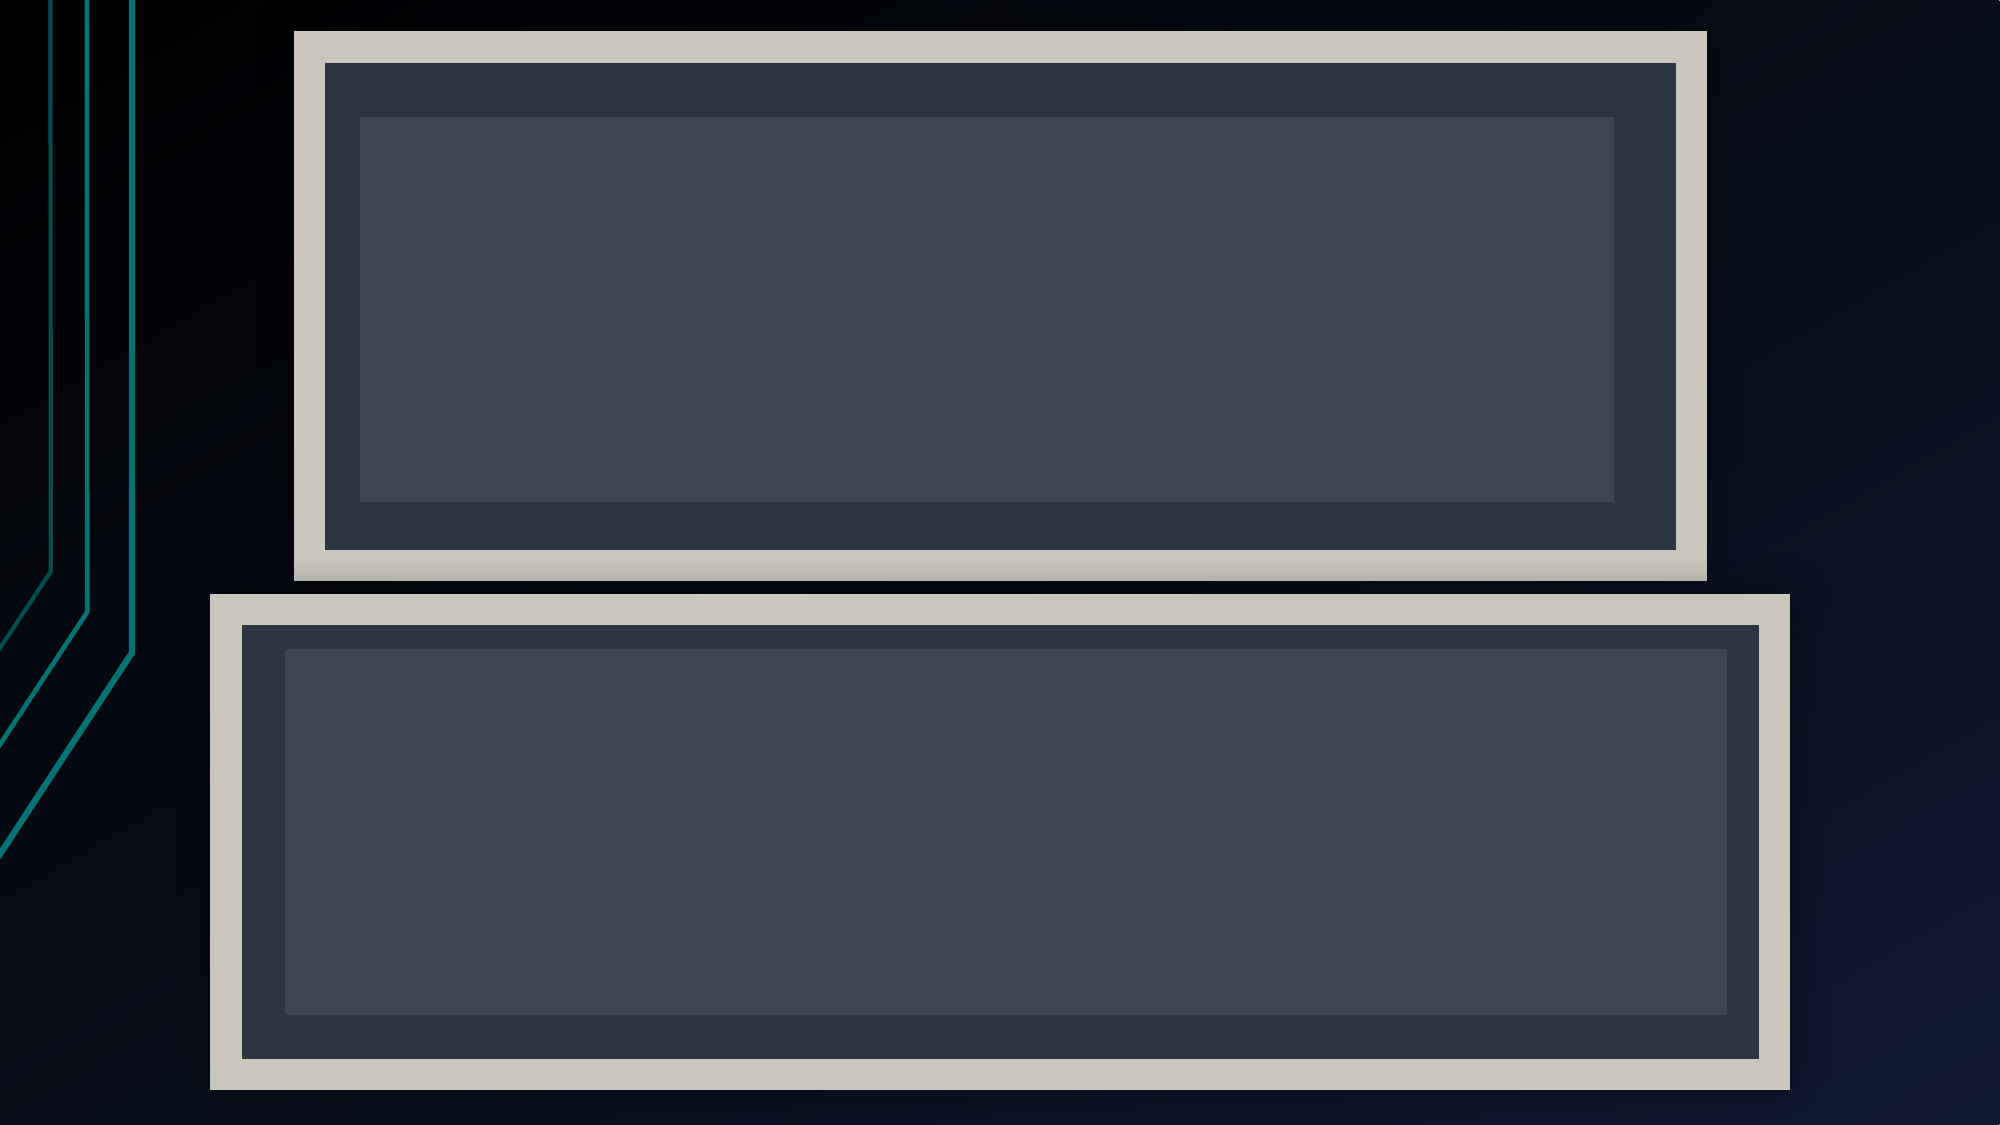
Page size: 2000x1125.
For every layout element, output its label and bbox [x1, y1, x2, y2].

picture [324, 62, 1676, 551]
picture [241, 624, 1760, 1060]
